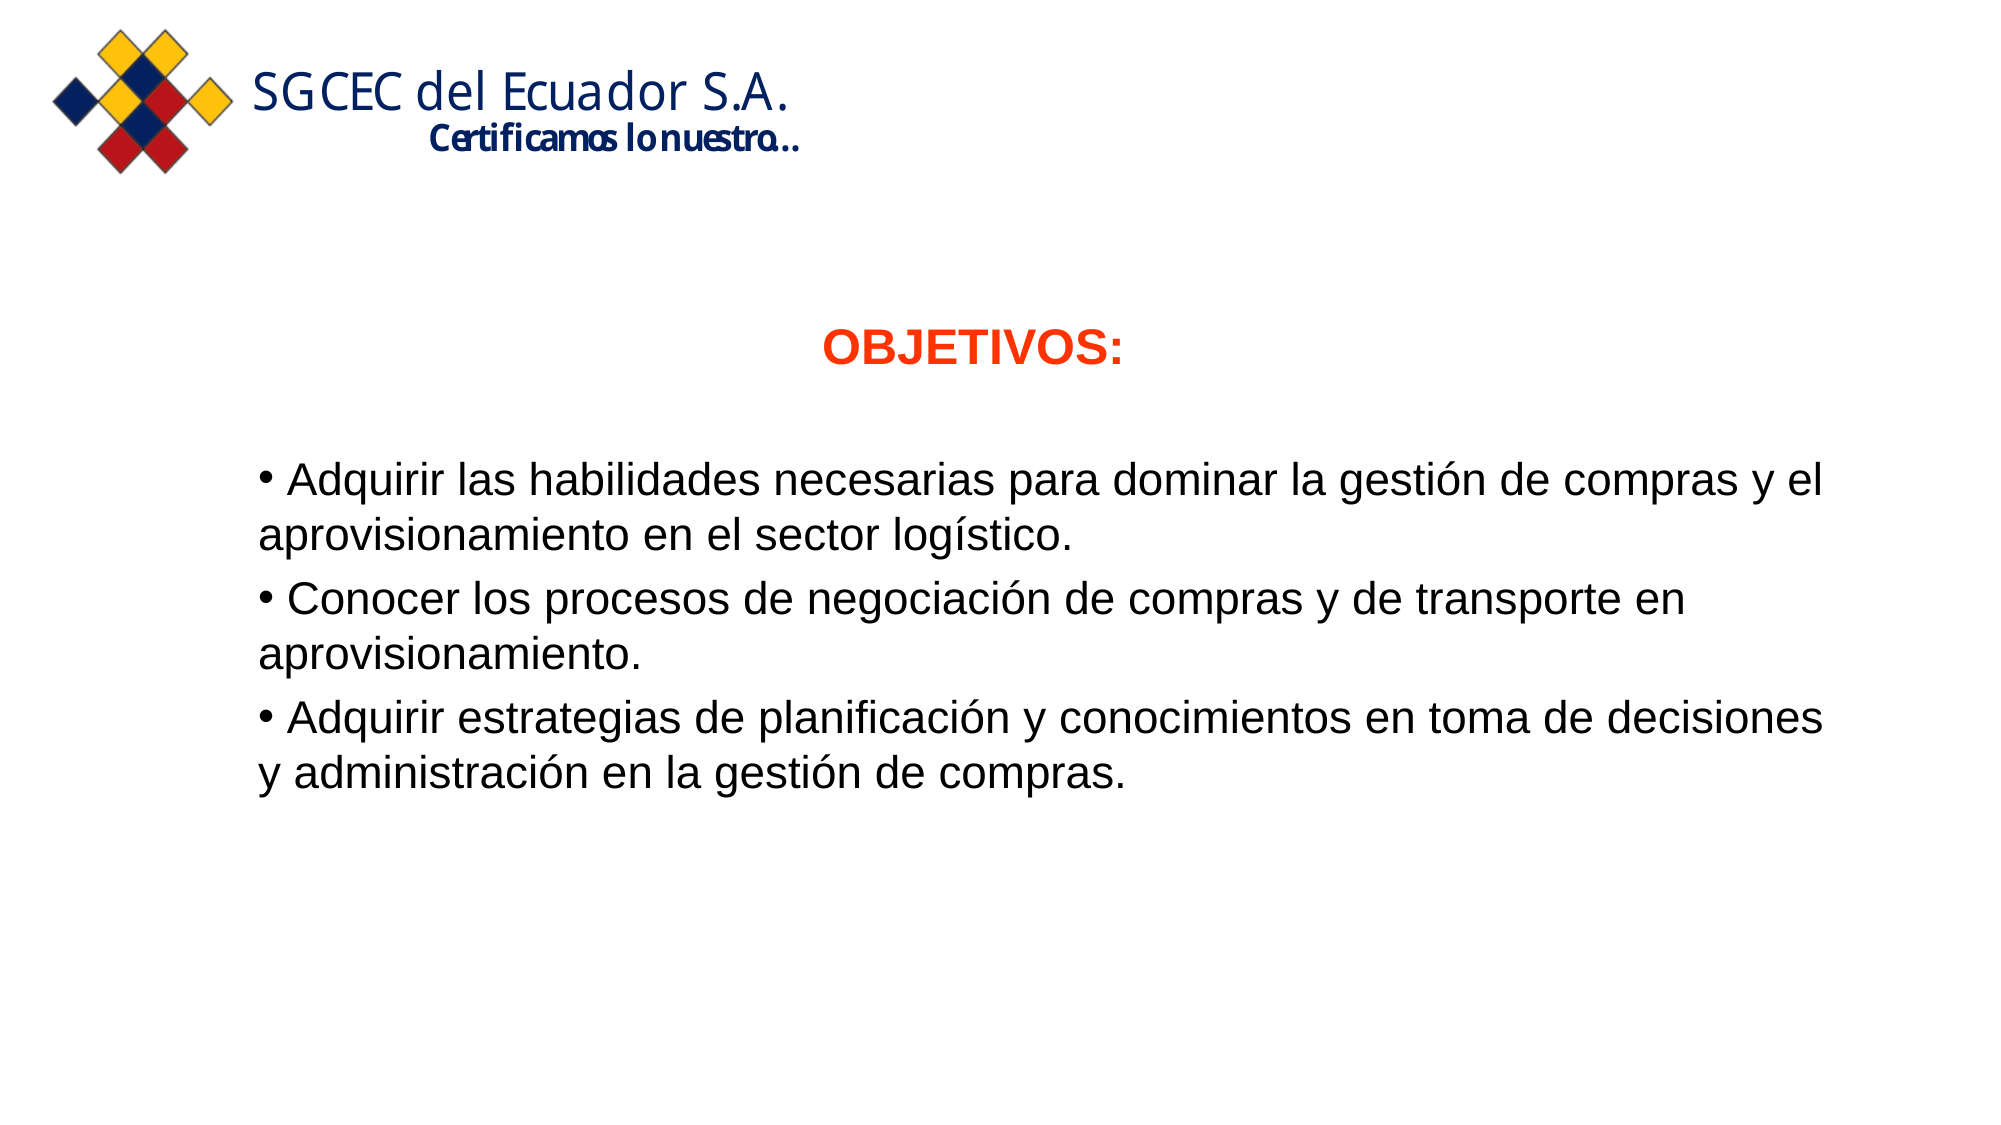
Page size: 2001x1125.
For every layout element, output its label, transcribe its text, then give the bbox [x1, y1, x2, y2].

picture [41, 24, 820, 189]
text_box OBJETIVOS: [705, 307, 1243, 382]
text_box Adquirir las habilidades necesarias para dominar la gestión de compras y el aprovisionamiento en el sector logístico. Conocer los procesos de negociación de compras y de transporte en aprovisionamiento. Adquirir estrategias de planificación y conocimientos en toma de decisiones y administración en la gestión de compras. [243, 442, 1852, 806]
